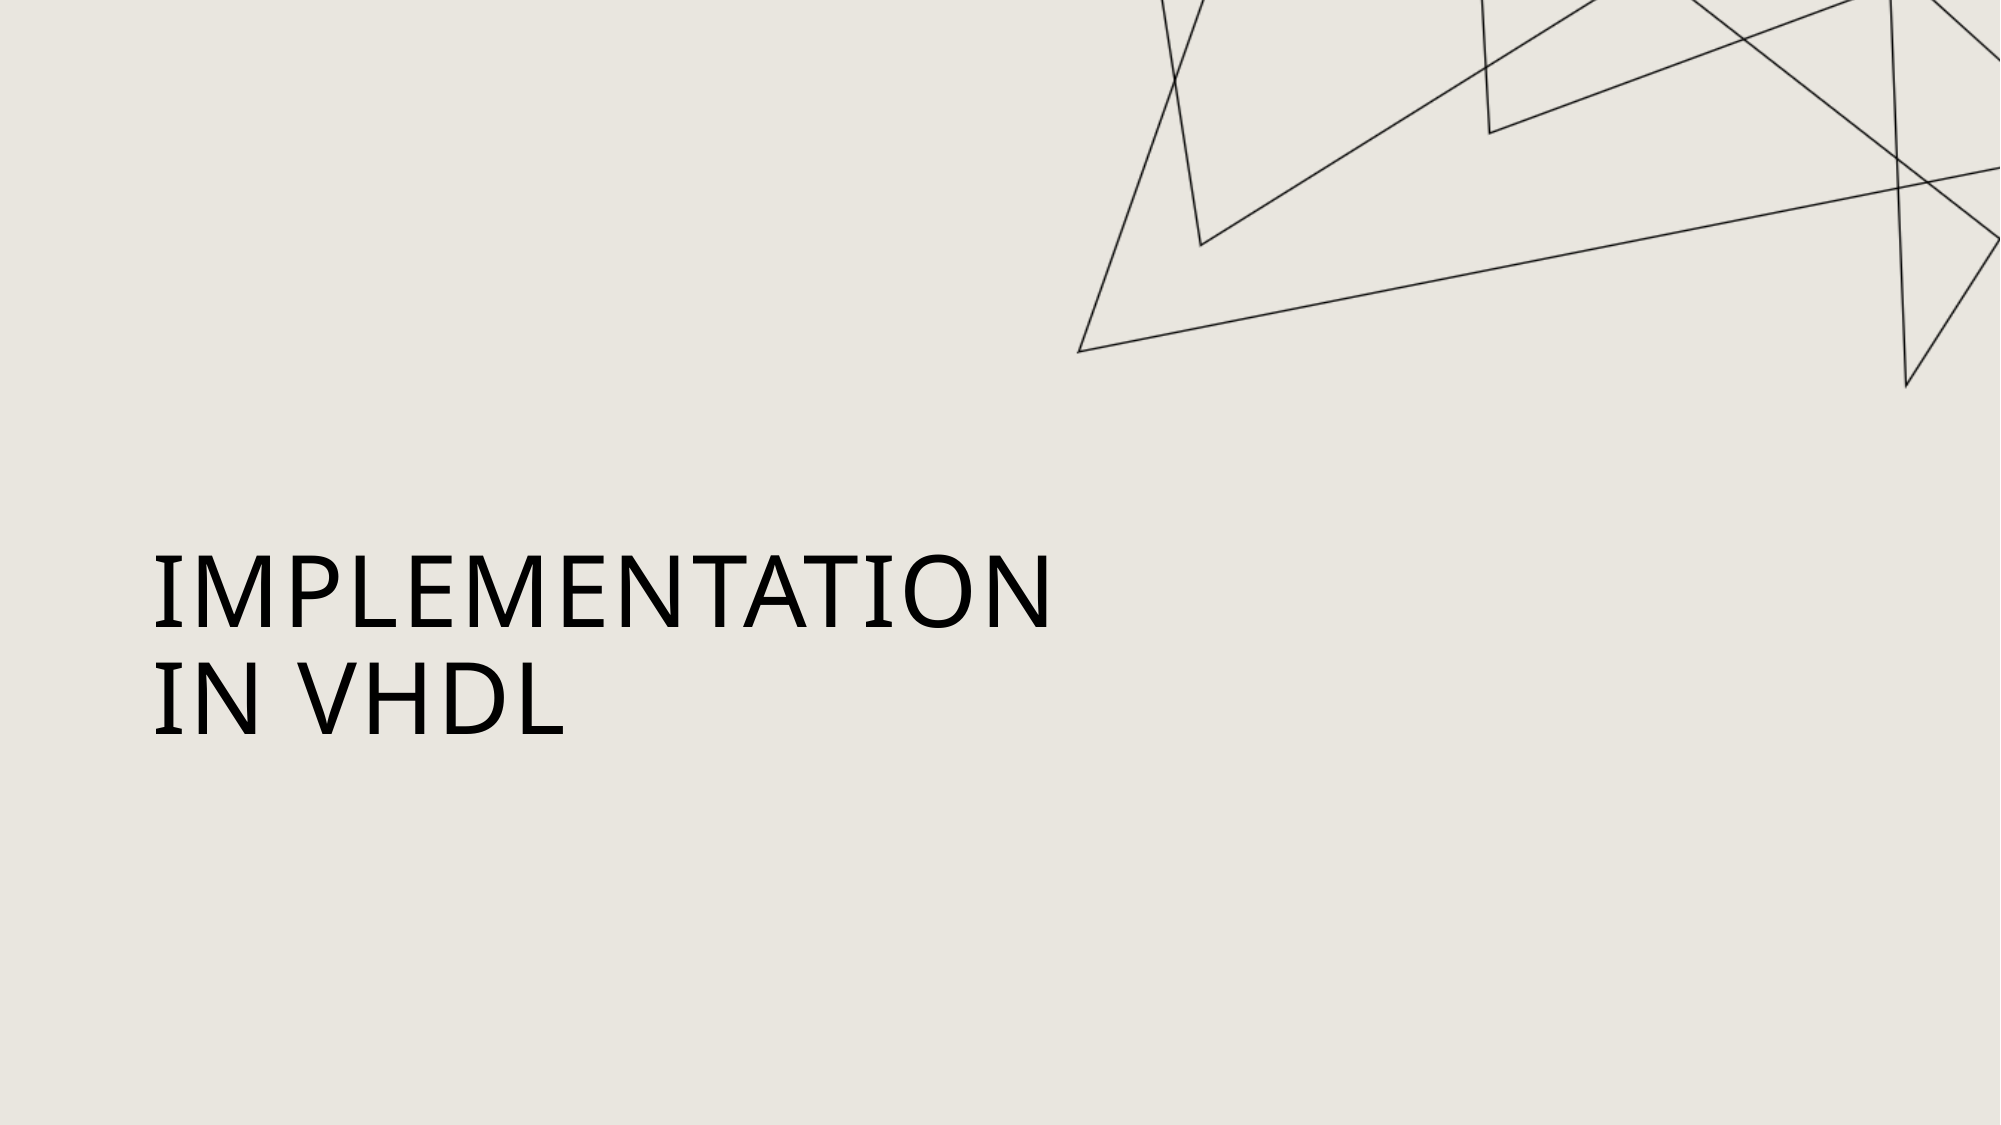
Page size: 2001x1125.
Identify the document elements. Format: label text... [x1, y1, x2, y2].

title Implementation in vhdl [137, 532, 1135, 764]
picture [1034, 0, 2000, 389]
